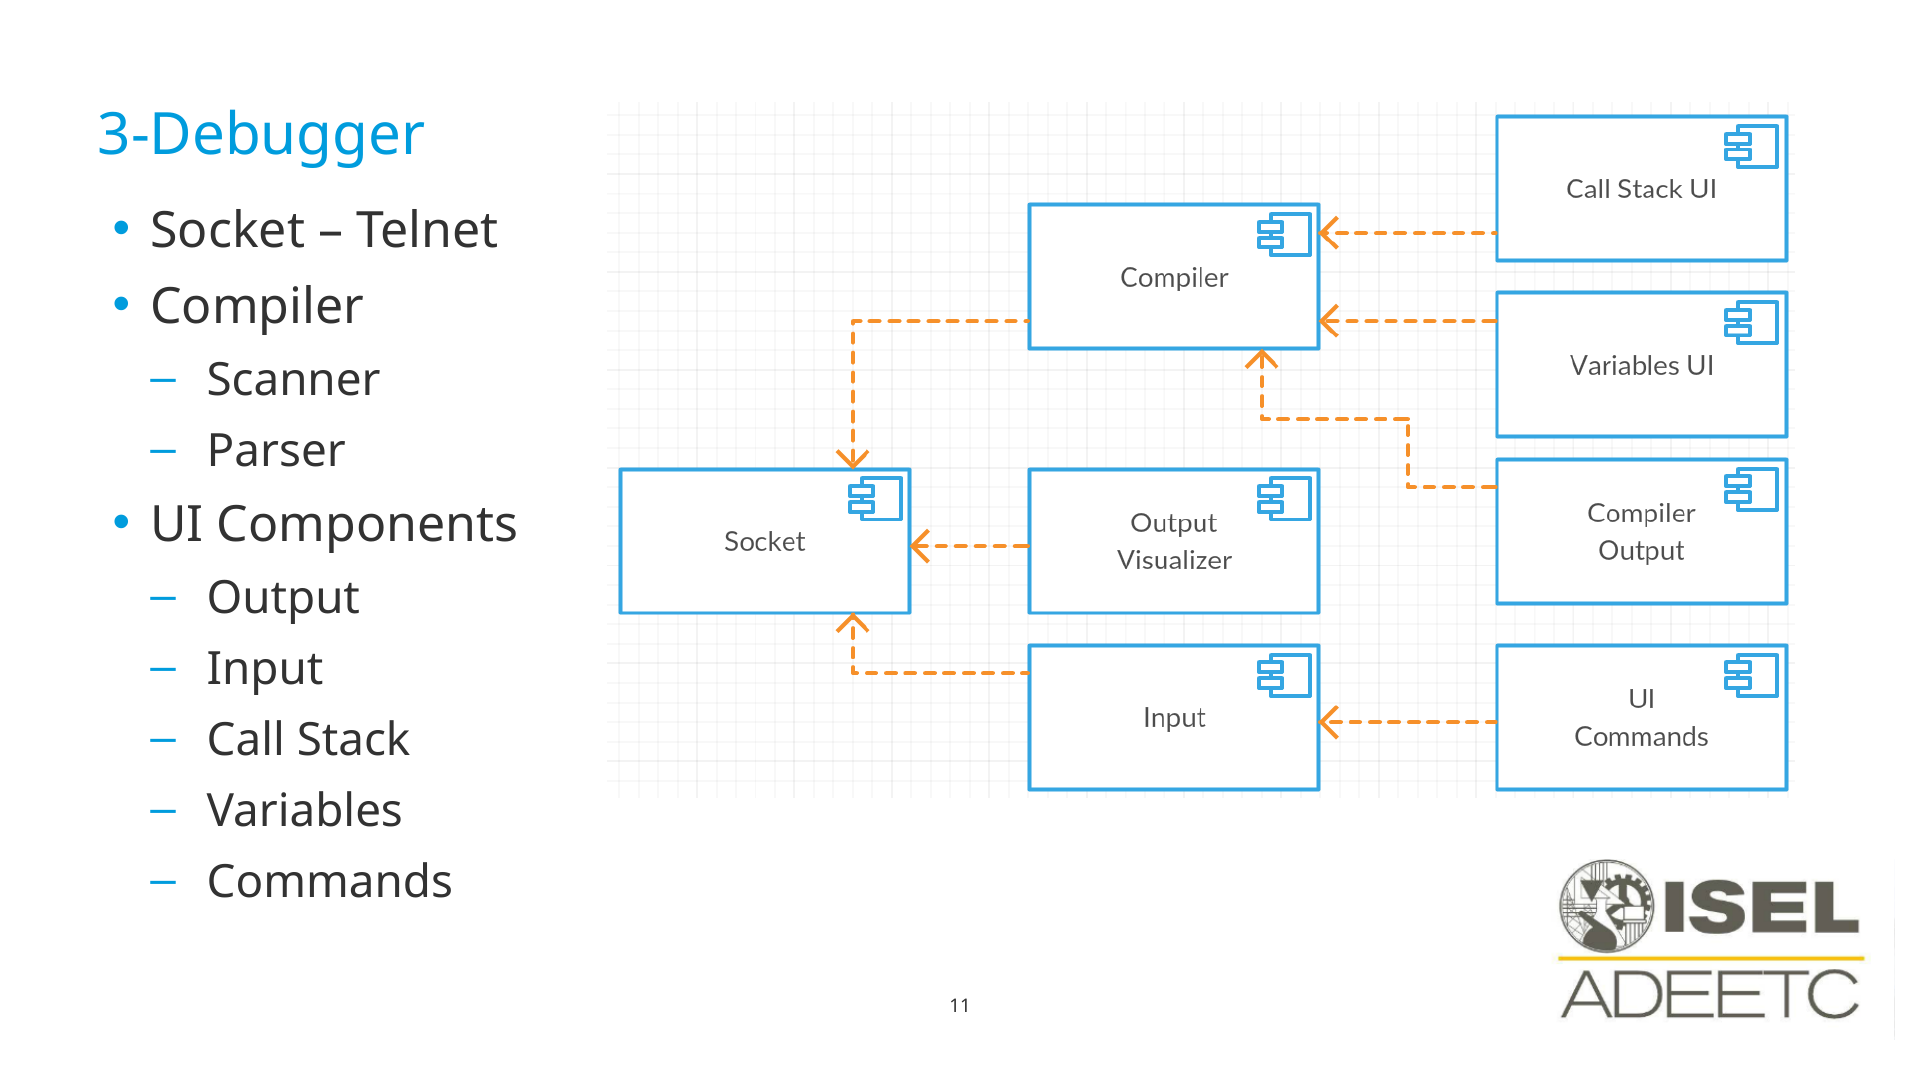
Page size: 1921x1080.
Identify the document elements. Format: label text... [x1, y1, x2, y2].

title 3-Debugger [97, 95, 1823, 263]
picture [607, 102, 1795, 798]
picture [1520, 858, 1895, 1041]
text_box Socket – Telnet Compiler Scanner Parser UI Components Output Input Call Stack Variables Commands [97, 190, 1736, 953]
